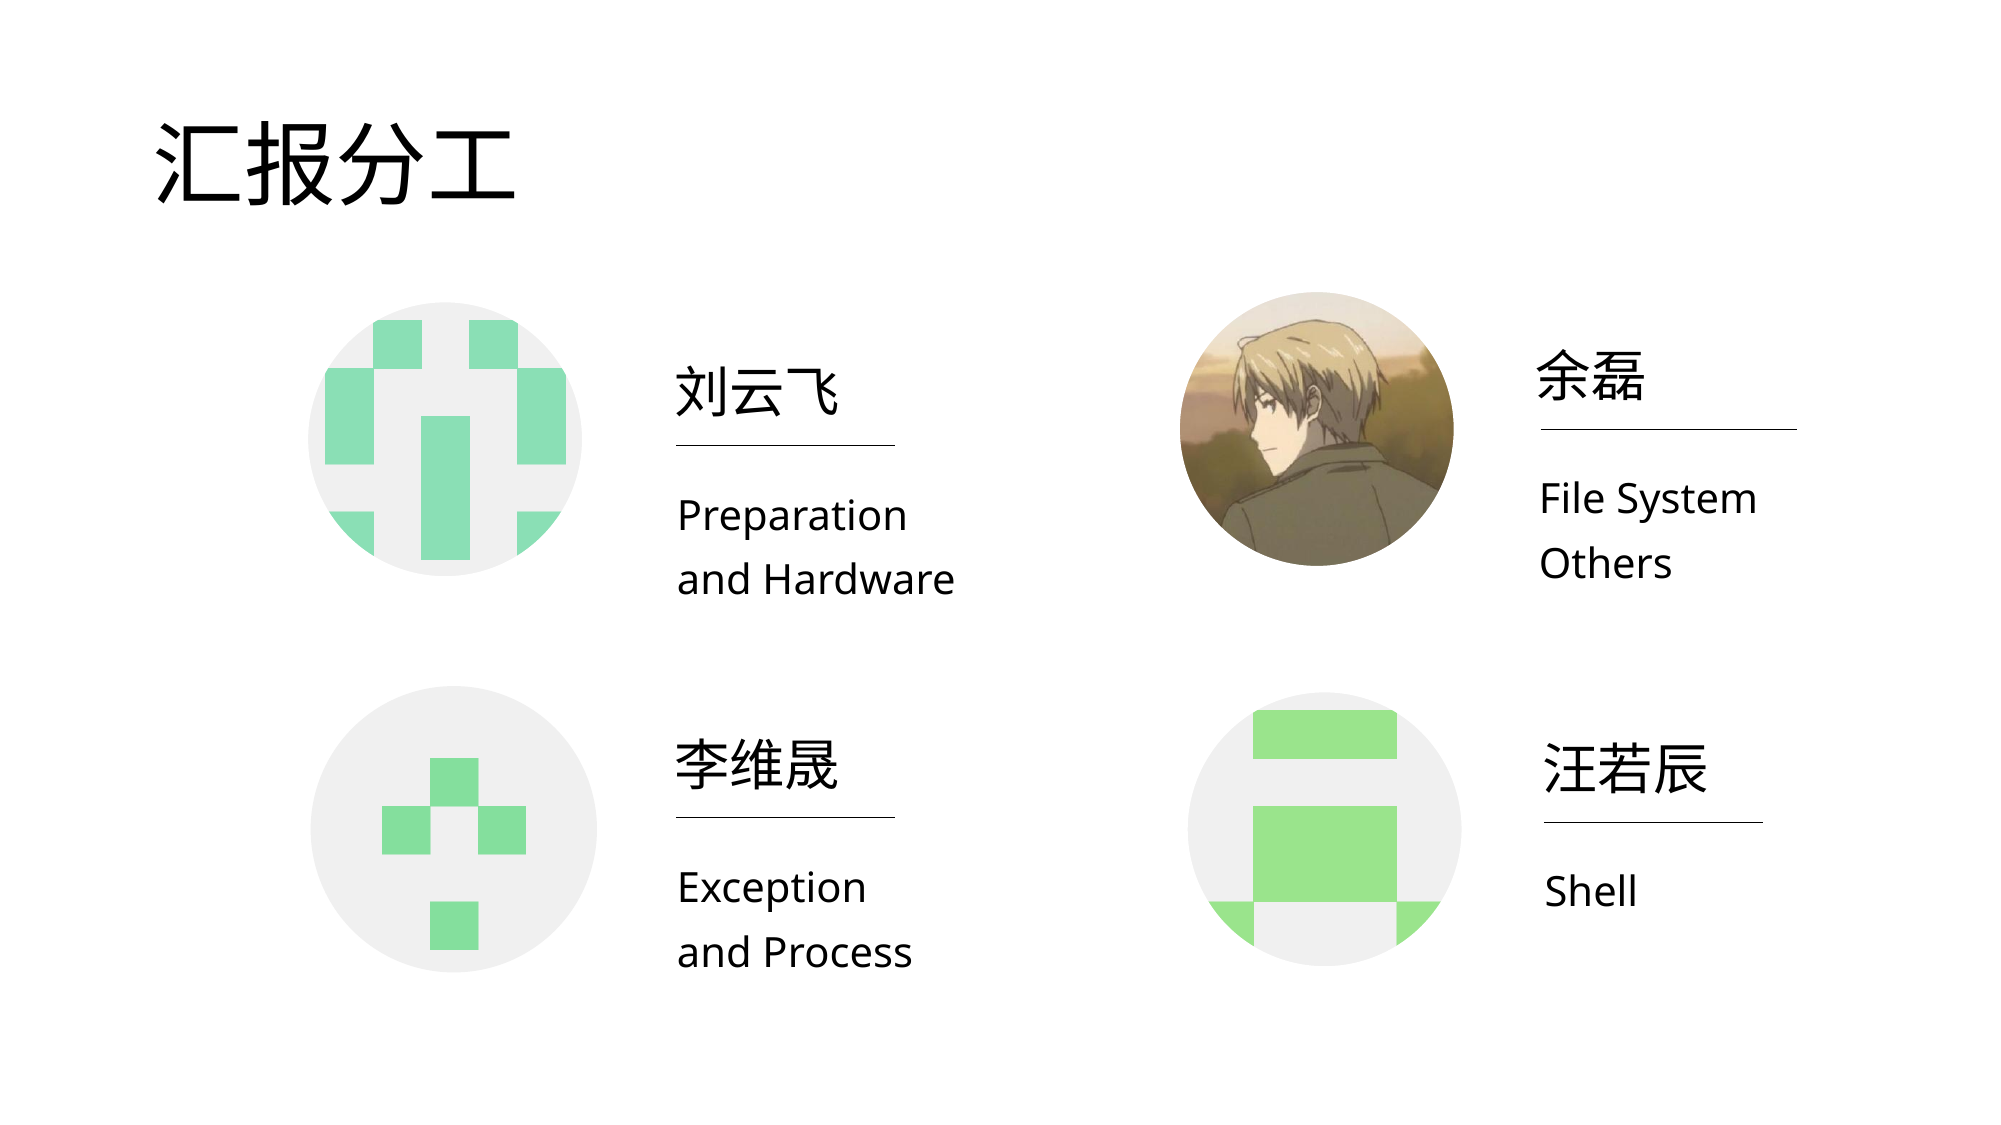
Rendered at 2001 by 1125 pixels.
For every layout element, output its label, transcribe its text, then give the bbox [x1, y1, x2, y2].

text_box [1173, 285, 1461, 573]
text_box [301, 295, 589, 583]
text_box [659, 722, 976, 979]
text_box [1527, 726, 1778, 917]
text_box [310, 685, 598, 973]
text_box [1180, 685, 1469, 973]
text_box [1521, 333, 1815, 596]
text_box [659, 349, 976, 613]
title 汇报分工 [137, 59, 1863, 278]
